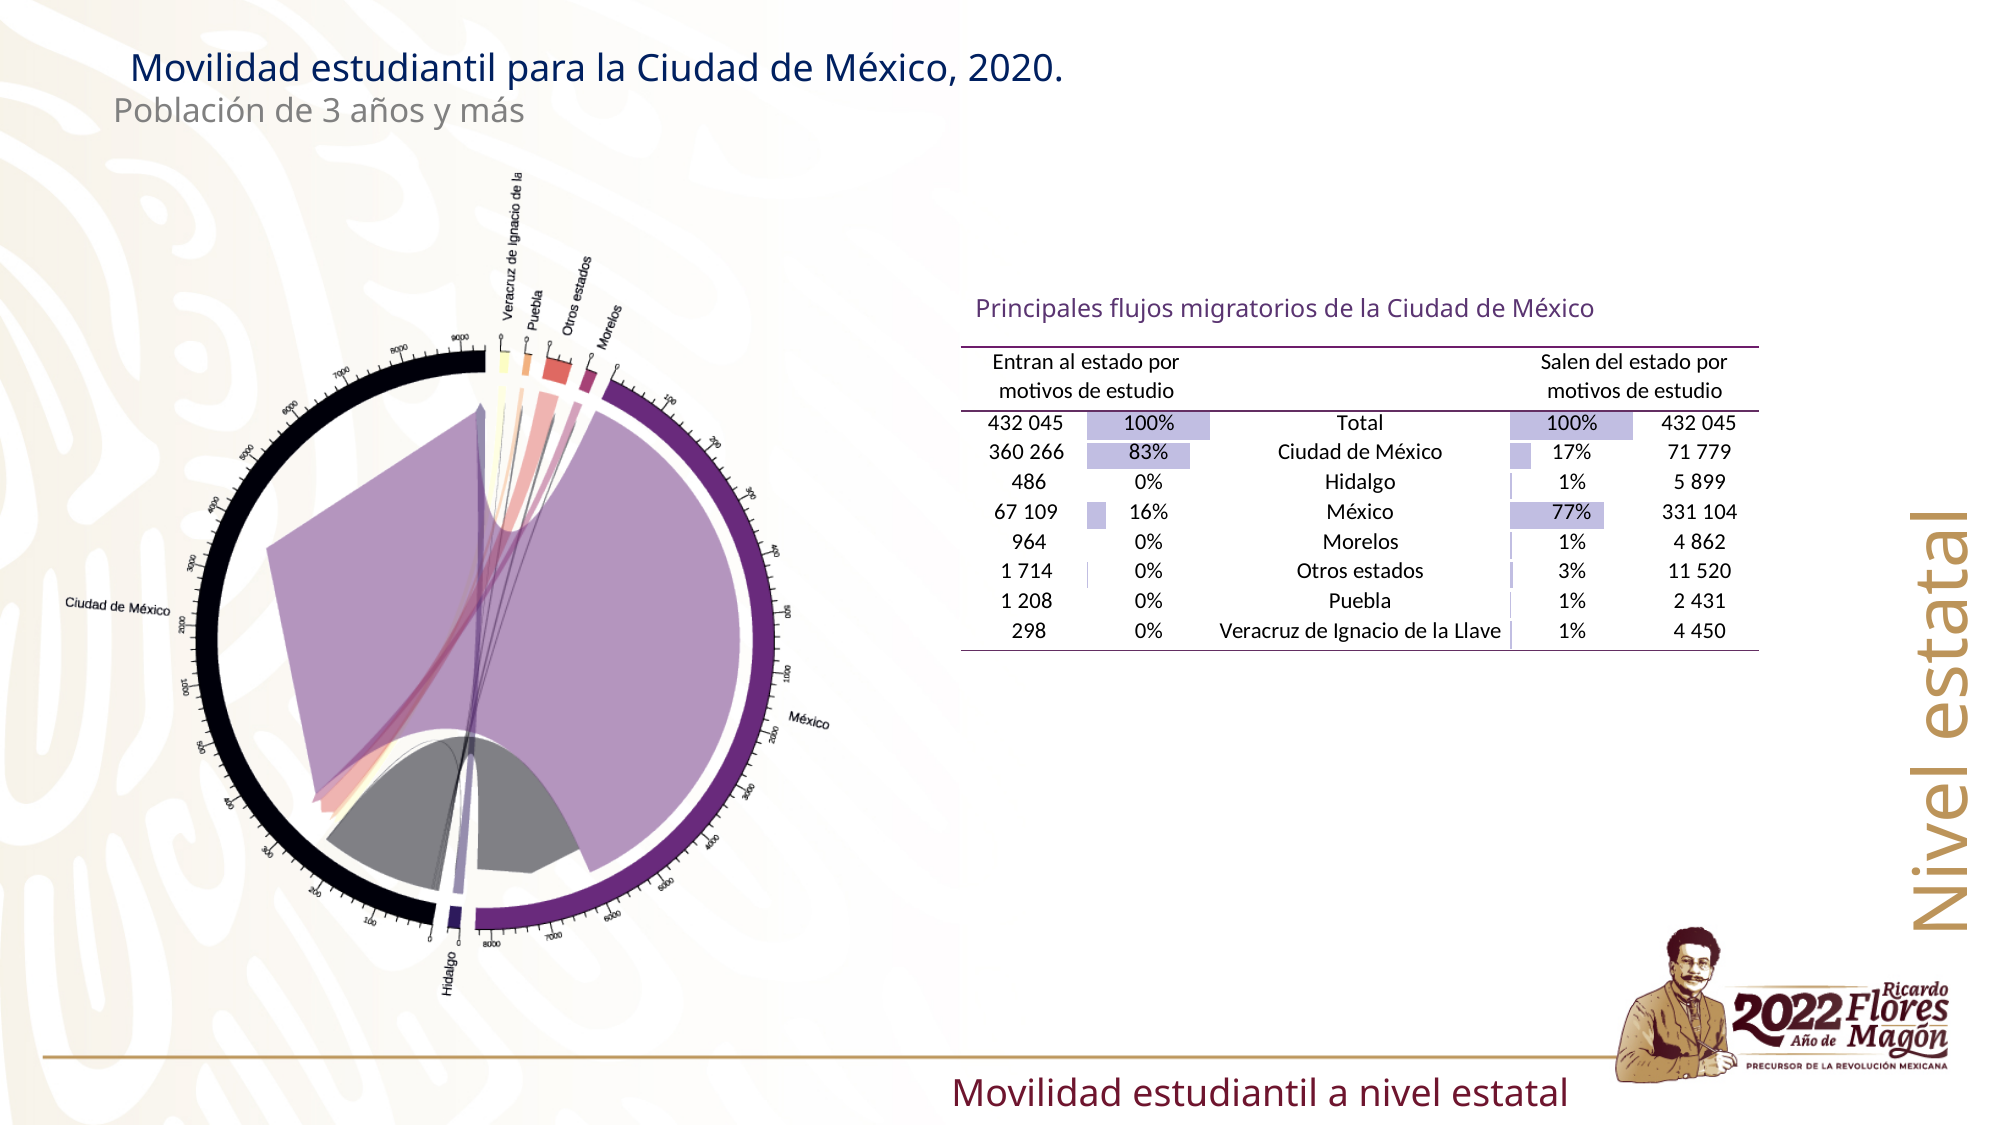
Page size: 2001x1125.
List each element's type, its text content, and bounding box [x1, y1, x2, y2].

picture [0, 0, 2001, 1125]
text_box Población de 3 años y más [98, 81, 541, 137]
text_box Principales flujos migratorios de la Ciudad de México [961, 285, 1787, 330]
text_box Movilidad estudiantil a nivel estatal [936, 1061, 1585, 1122]
text_box Nivel estatal [1885, 492, 1991, 953]
text_box Movilidad estudiantil para la Ciudad de México, 2020. [115, 36, 1080, 97]
